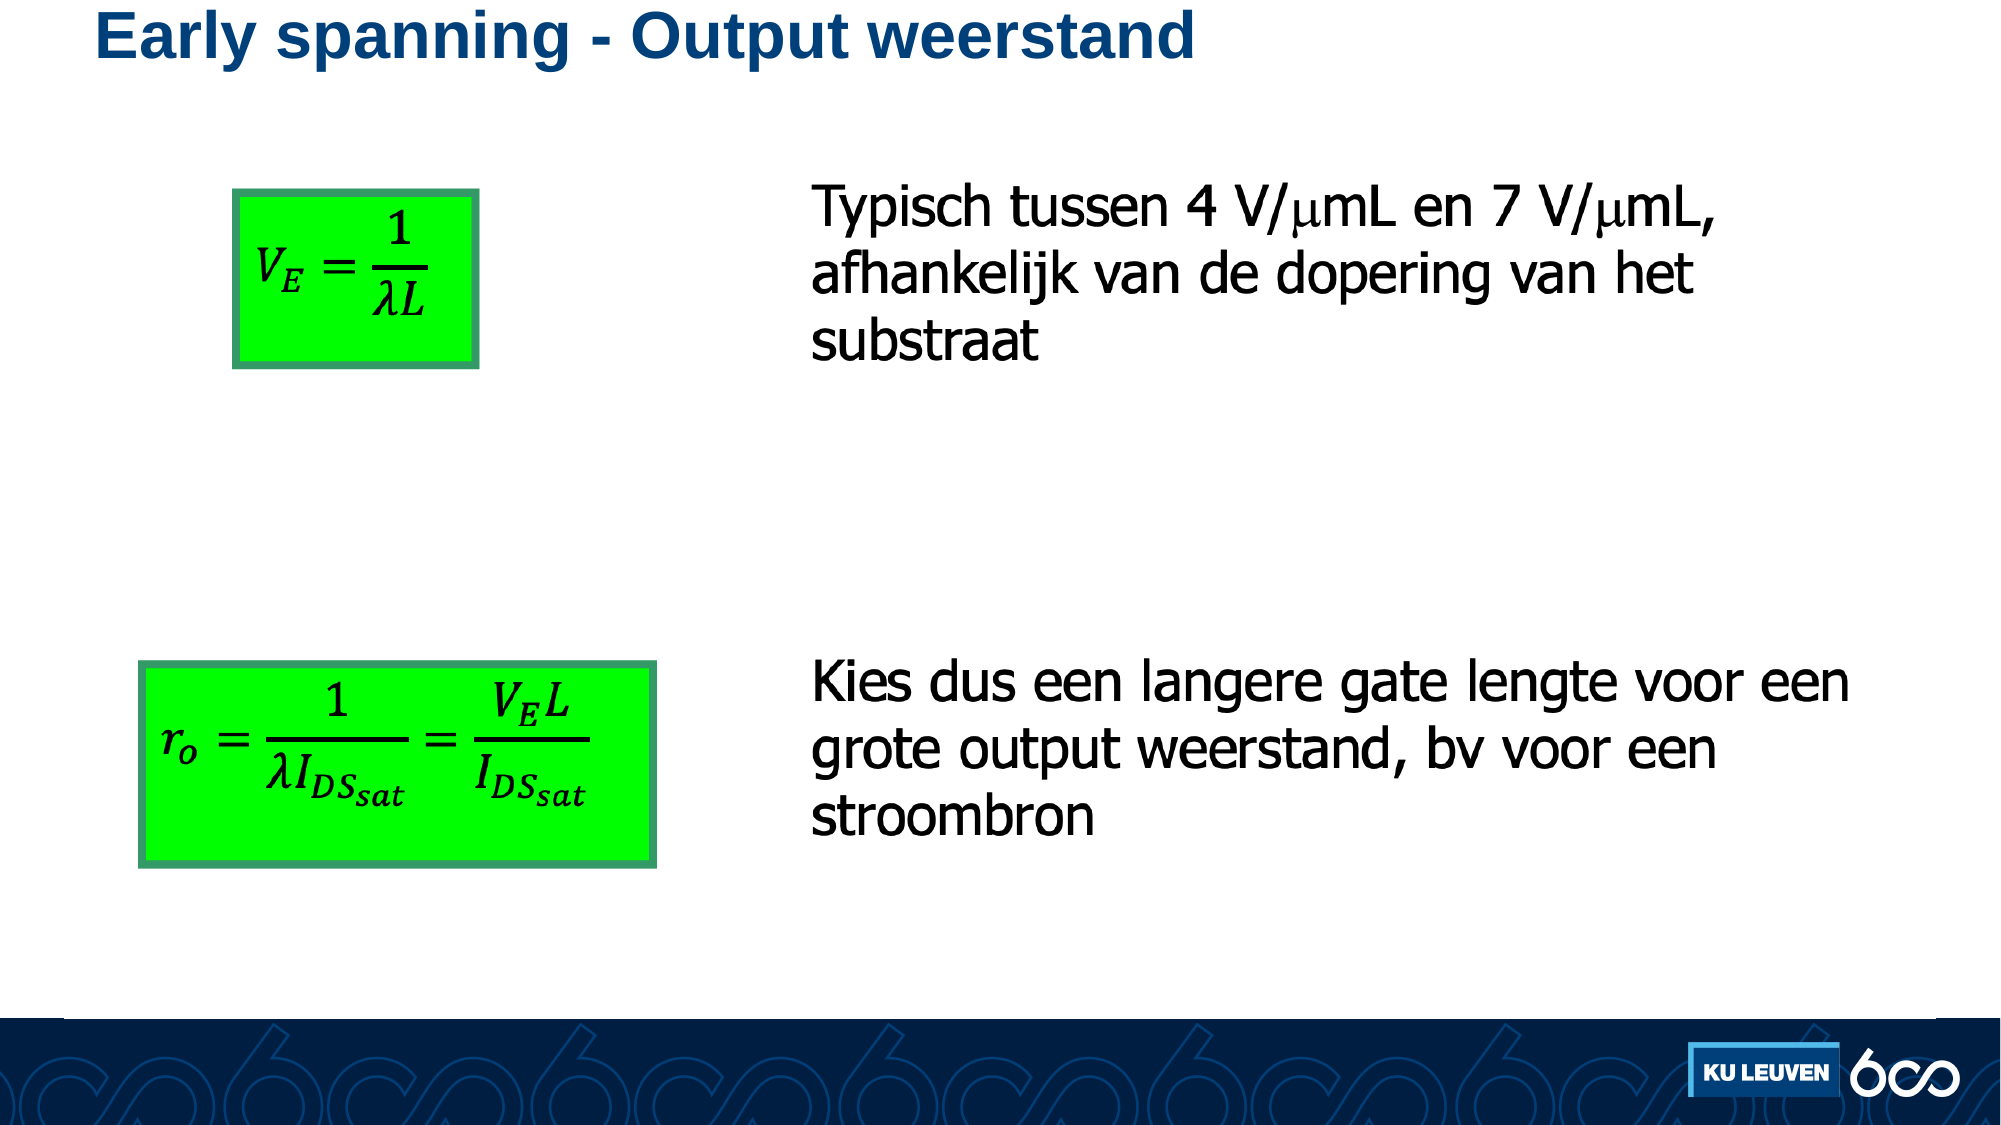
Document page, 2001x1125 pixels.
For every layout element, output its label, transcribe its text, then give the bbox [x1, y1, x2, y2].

title Early spanning - Output weerstand [94, 0, 1906, 88]
picture [0, 88, 2001, 1125]
